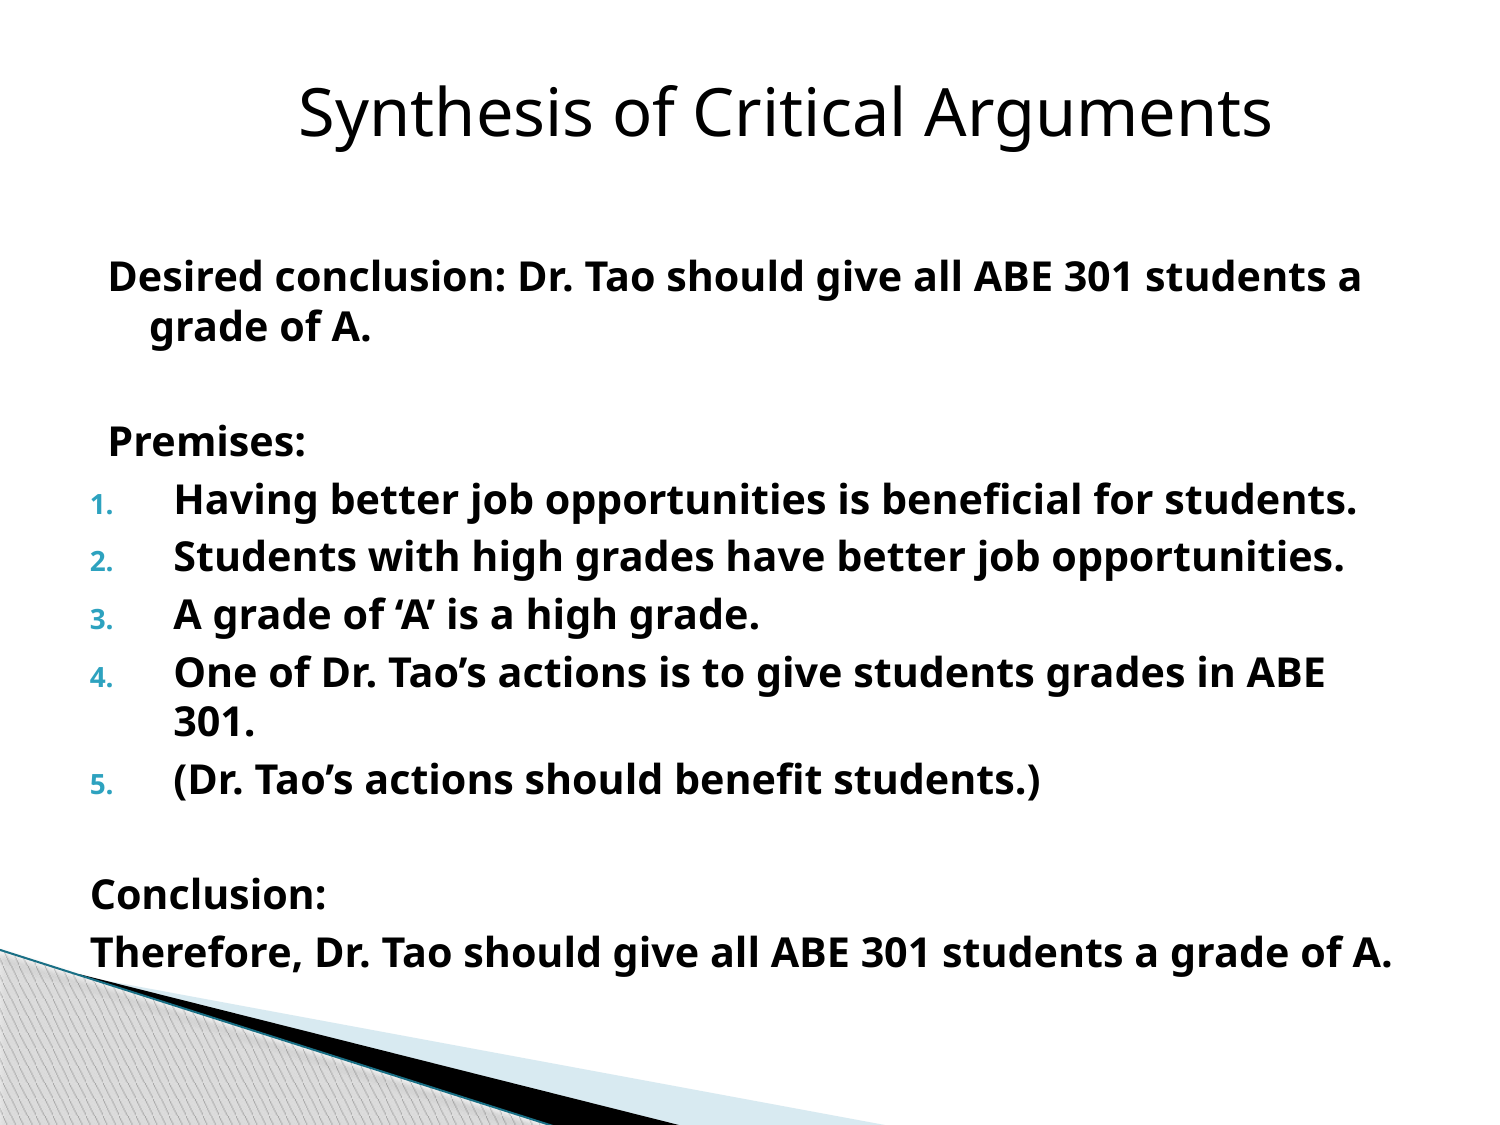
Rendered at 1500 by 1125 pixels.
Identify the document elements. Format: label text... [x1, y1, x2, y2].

text_box Synthesis of Critical Arguments [283, 62, 1290, 158]
list Desired conclusion: Dr. Tao should give all ABE 301 students a grade of A. Premises: Having better job opportunities is beneficial for students. Students with high grades have better job opportunities. A grade of ‘A’ is a high grade. One of Dr. Tao’s actions is to give students grades in ABE 301. (Dr. Tao’s actions should benefit students.) Conclusion: Therefore, Dr. Tao should give all ABE 301 students a grade of A. [75, 243, 1425, 986]
